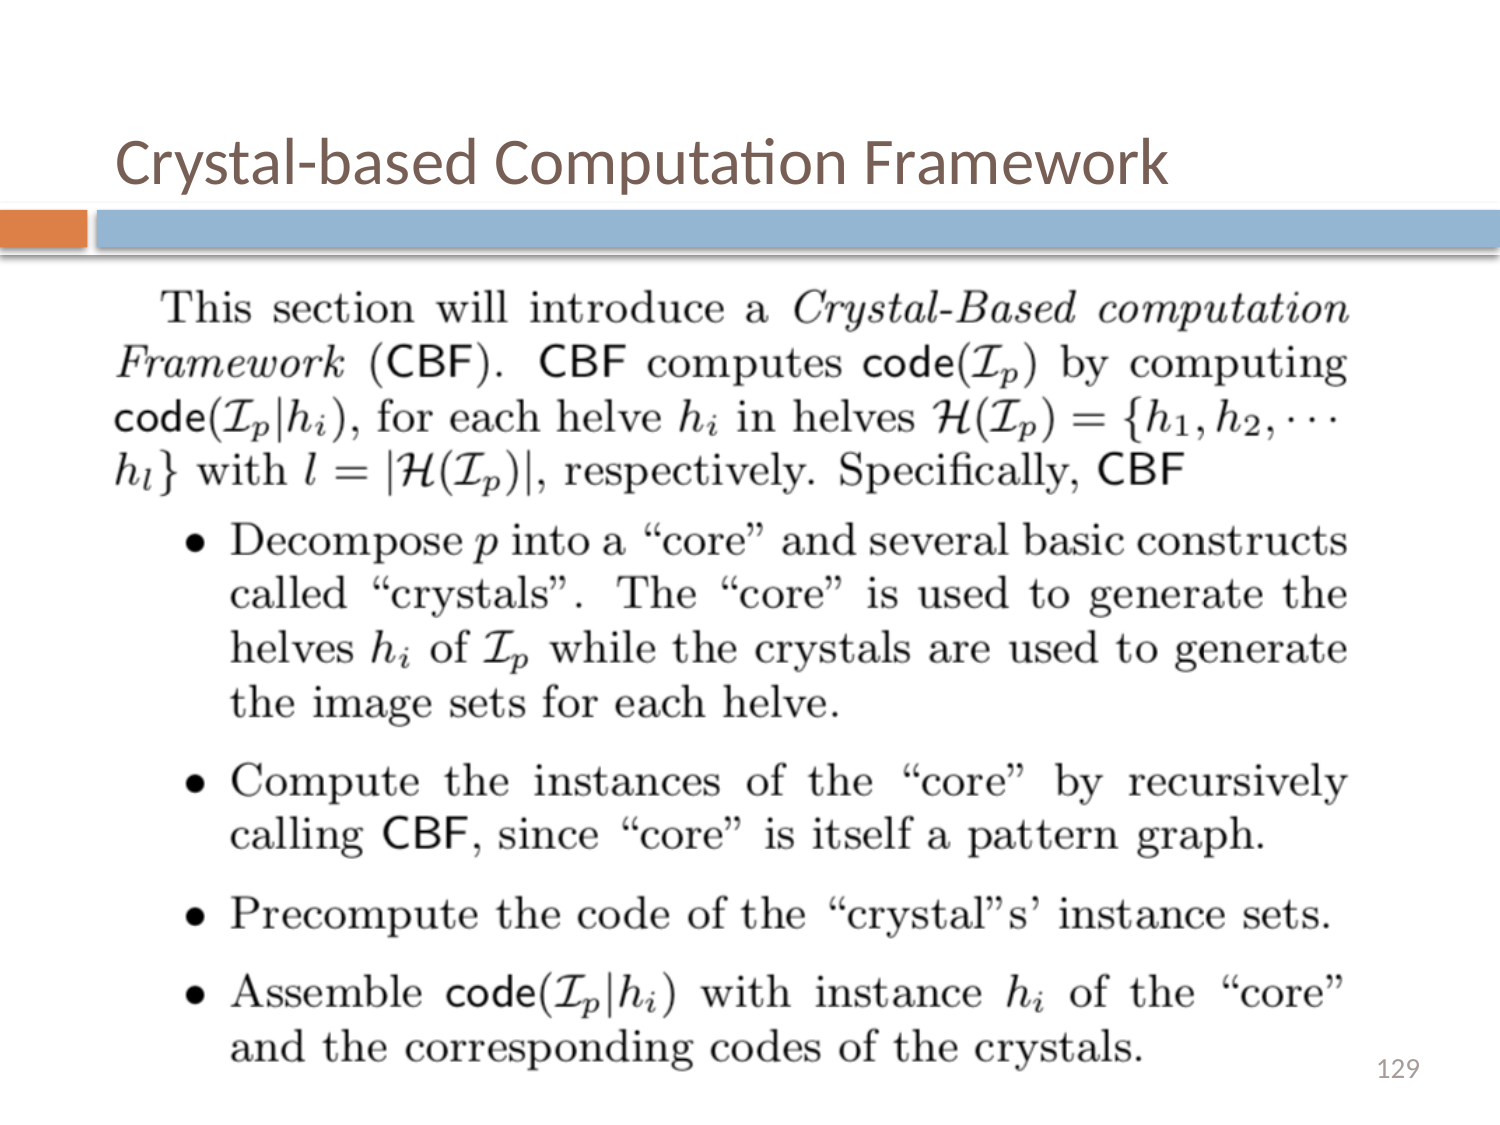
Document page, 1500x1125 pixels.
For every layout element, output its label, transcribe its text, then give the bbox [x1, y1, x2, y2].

title Crystal-based Computation Framework [100, 42, 1438, 206]
slide_number 129 [1369, 1046, 1436, 1087]
picture [100, 278, 1365, 1095]
